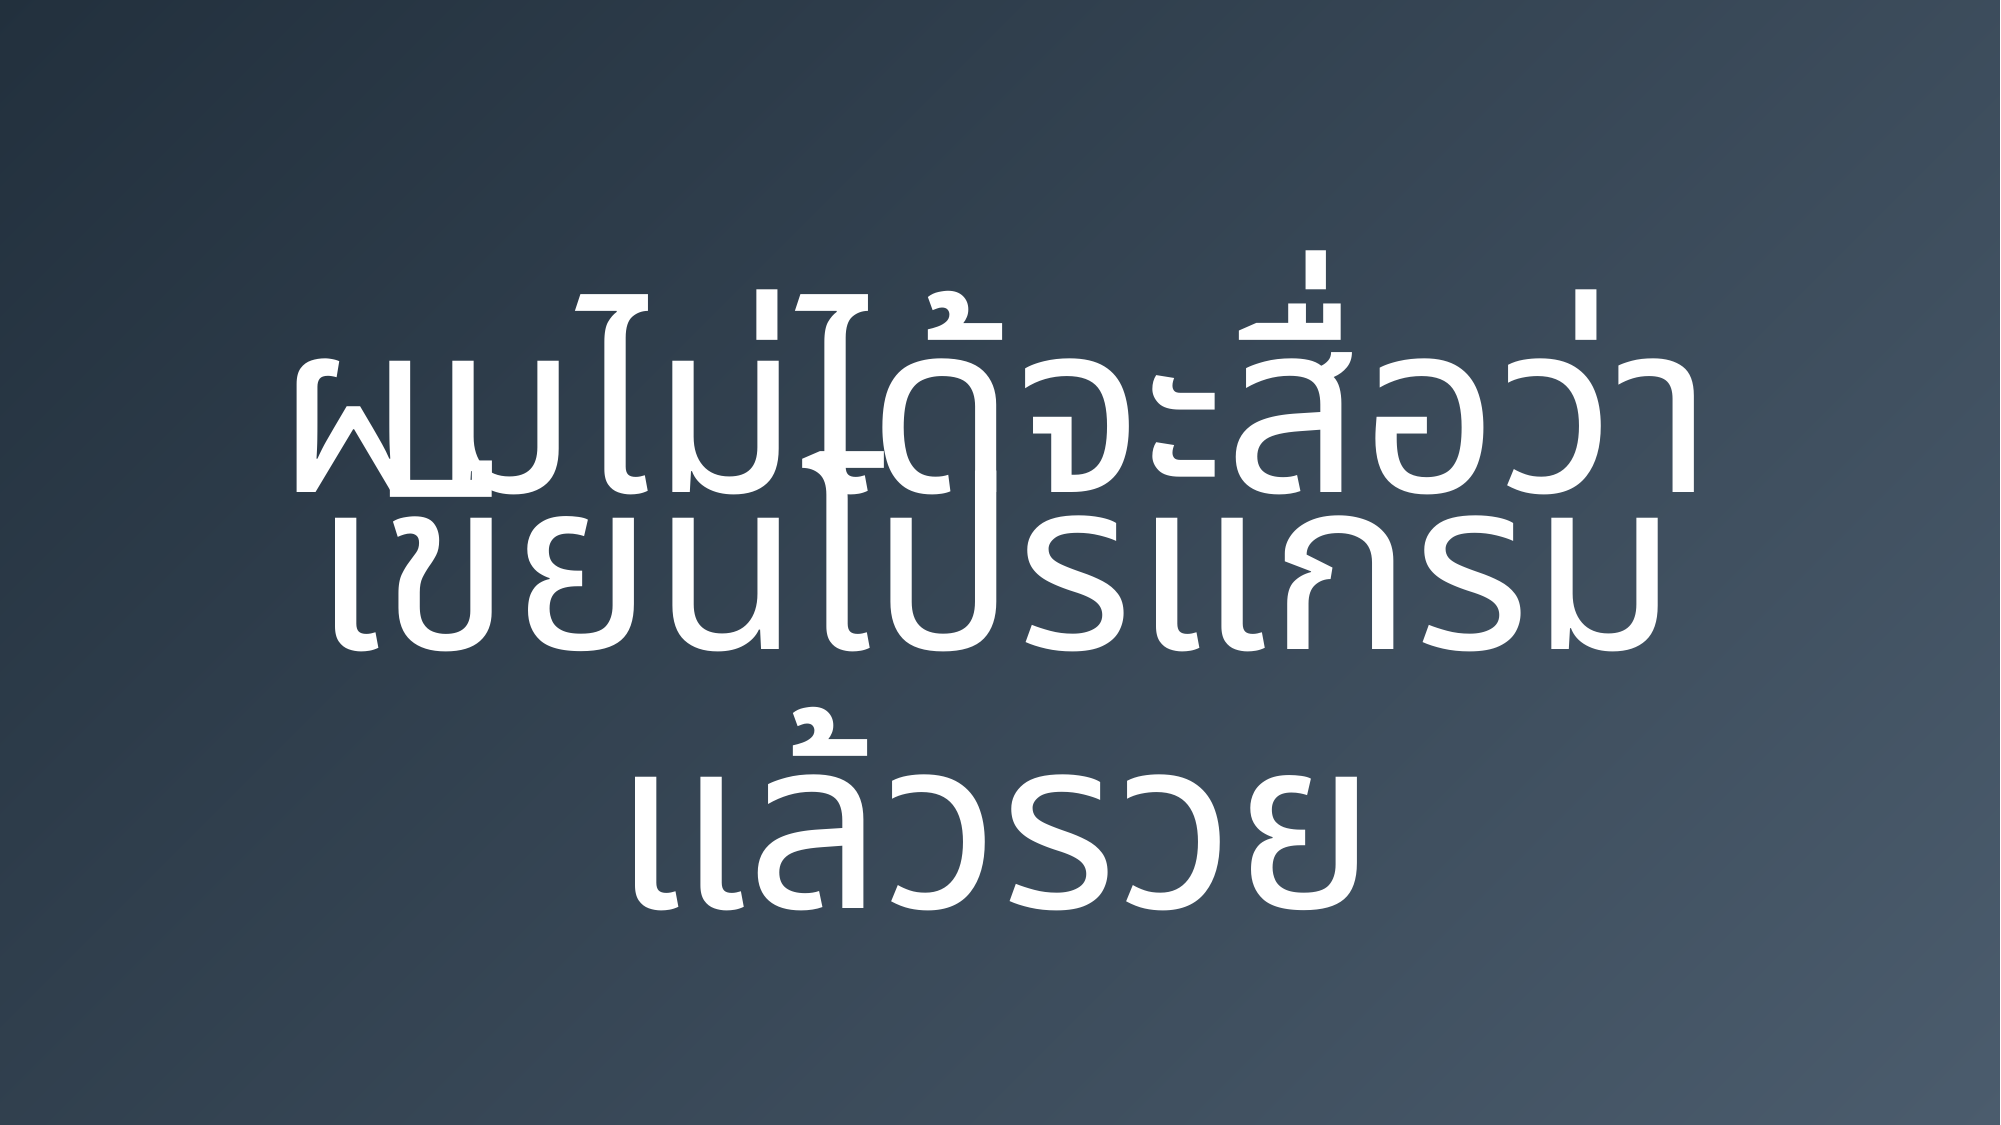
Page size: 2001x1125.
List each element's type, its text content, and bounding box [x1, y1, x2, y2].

text_box เขียนโปรแกรมแล้วรวย [132, 489, 1858, 914]
text_box ผมไม่ได้จะสื่อว่า [132, 202, 1858, 489]
